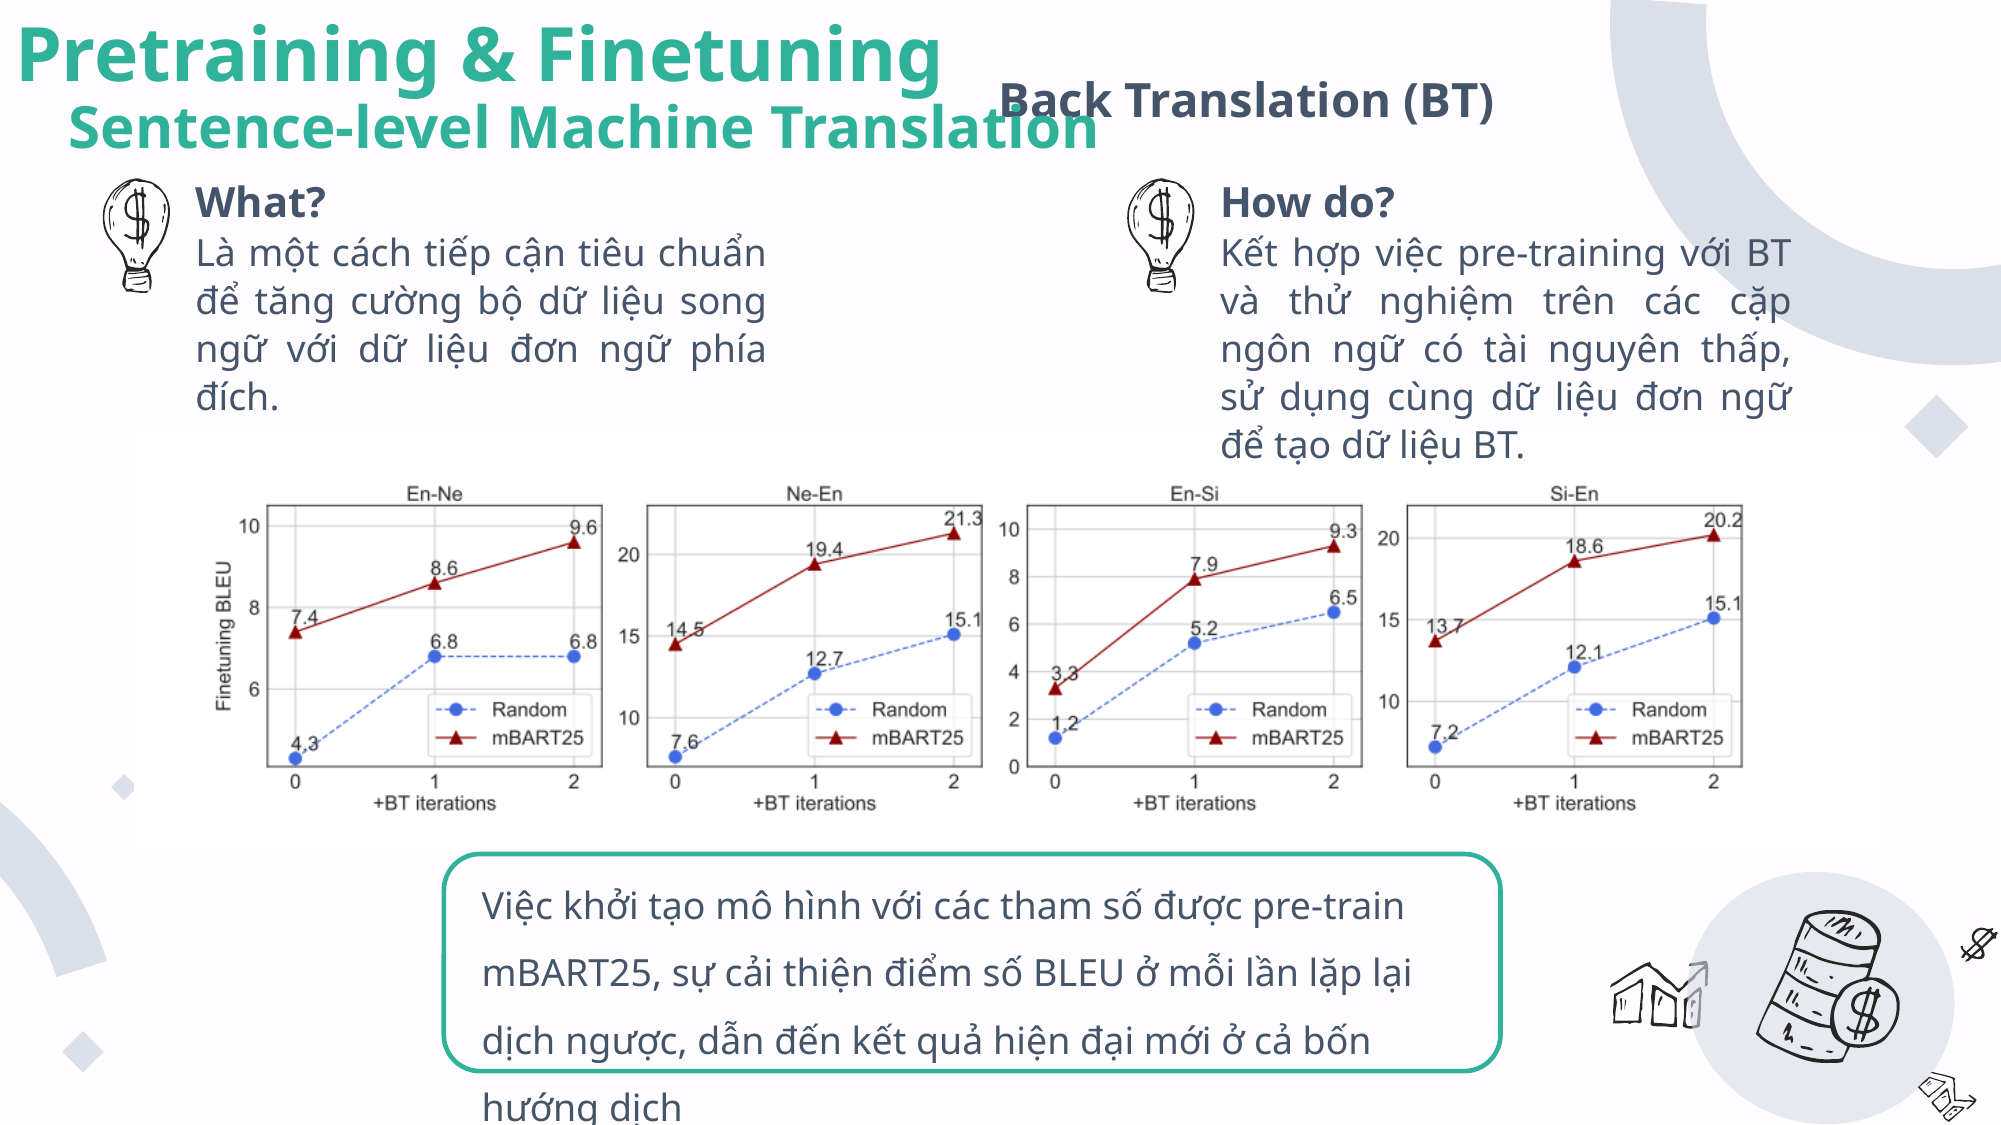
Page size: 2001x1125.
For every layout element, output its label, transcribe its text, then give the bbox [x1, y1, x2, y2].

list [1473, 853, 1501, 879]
text_box What? Là một cách tiếp cận tiêu chuẩn để tăng cường bộ dữ liệu song ngữ với dữ liệu đơn ngữ phía đích. [180, 238, 783, 426]
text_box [102, 178, 170, 294]
title Back Translation (BT) [1128, 53, 1557, 153]
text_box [1616, 868, 1997, 1119]
text_box [442, 853, 1502, 1073]
text_box Pretraining & Finetuning [0, 3, 1413, 111]
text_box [1127, 178, 1195, 294]
picture [134, 434, 1884, 853]
text_box Sentence-level Machine Translation [54, 83, 1128, 238]
text_box How do? Kết hợp việc pre-training với BT và thử nghiệm trên các cặp ngôn ngữ có tài nguyên thấp, sử dụng cùng dữ liệu đơn ngữ để tạo dữ liệu BT. [1205, 143, 1807, 434]
